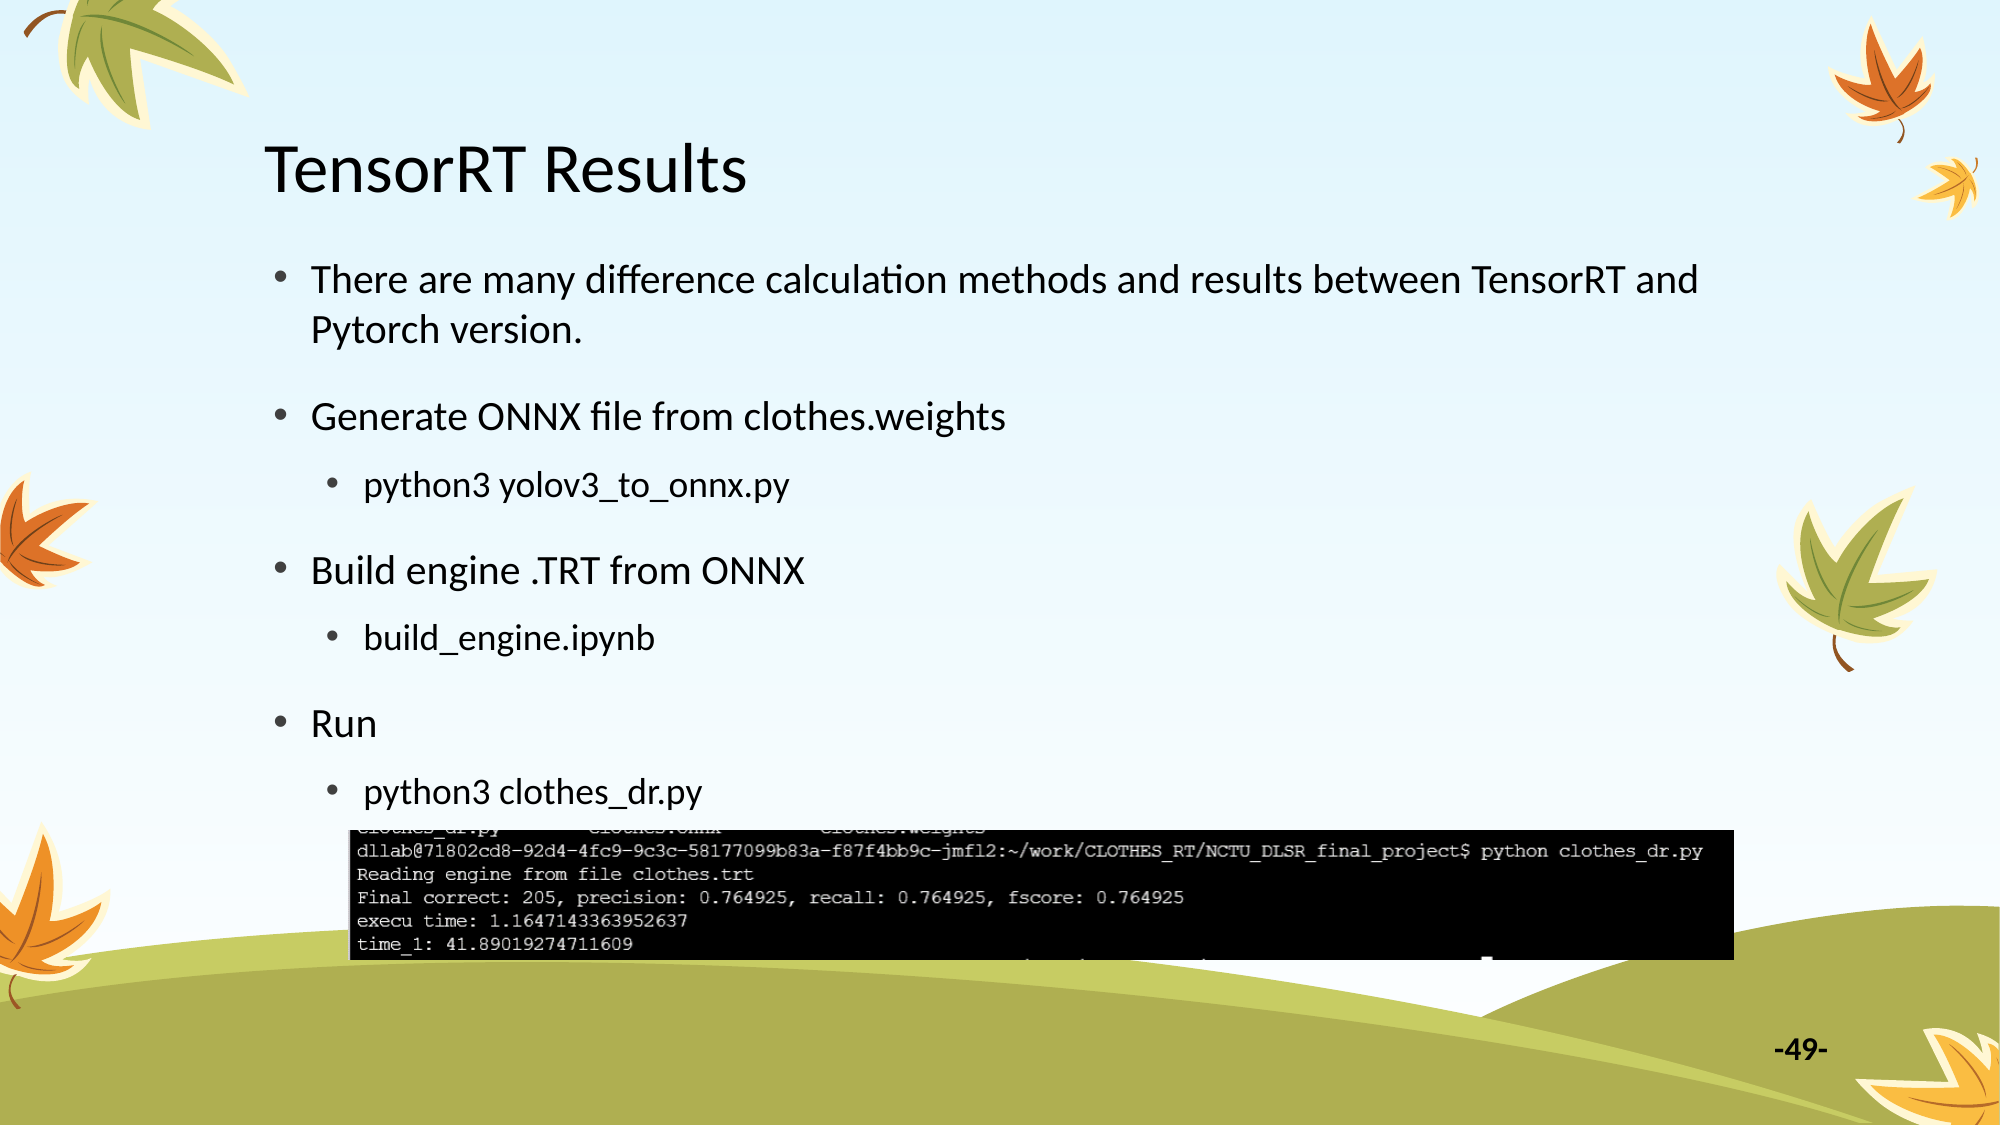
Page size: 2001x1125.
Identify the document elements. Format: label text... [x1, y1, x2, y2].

title TensorRT Results [249, 12, 1749, 216]
list There are many difference calculation methods and results between TensorRT and Pytorch version. Generate ONNX file from clothes.weights python3 yolov3_to_onnx.py Build engine .TRT from ONNX build_engine.ipynb Run python3 clothes_dr.py [250, 243, 1750, 925]
picture [347, 830, 1734, 960]
